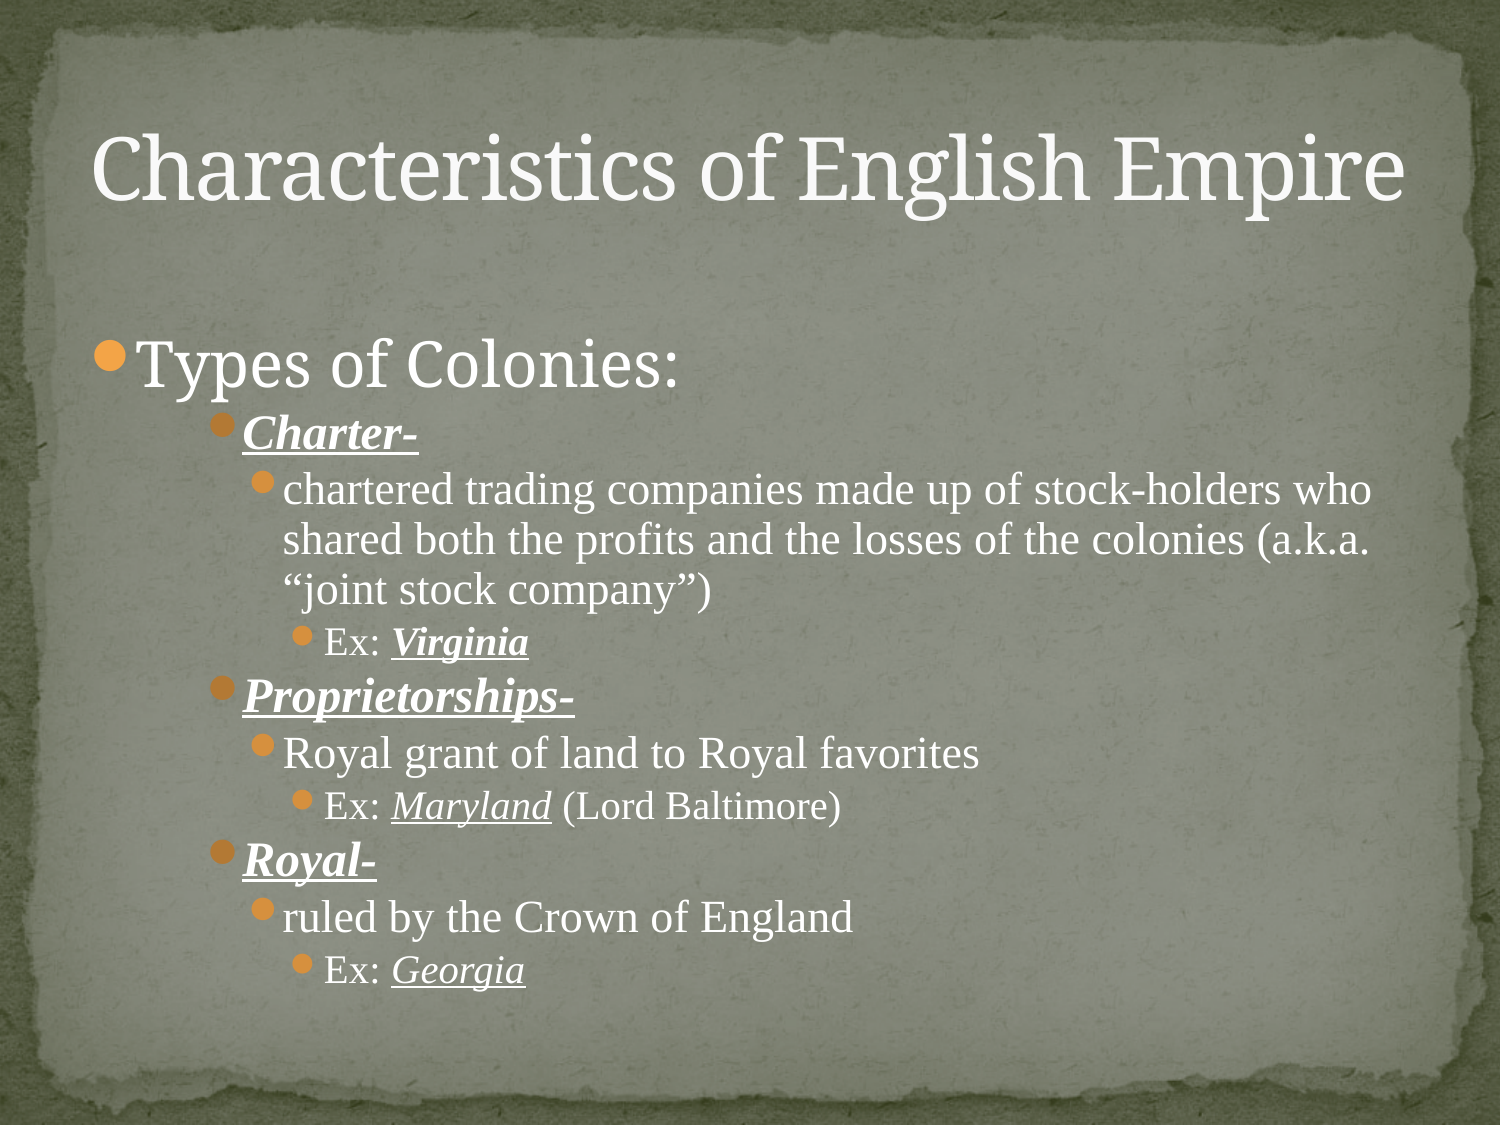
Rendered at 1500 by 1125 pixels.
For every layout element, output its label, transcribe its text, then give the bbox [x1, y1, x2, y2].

list Types of Colonies: Charter- chartered trading companies made up of stock-holders who shared both the profits and the losses of the colonies (a.k.a. “joint stock company”) Ex: Virginia Proprietorships- Royal grant of land to Royal favorites Ex: Maryland (Lord Baltimore) Royal- ruled by the Crown of England Ex: Georgia [75, 324, 1438, 1000]
title Characteristics of English Empire [74, 24, 1425, 225]
